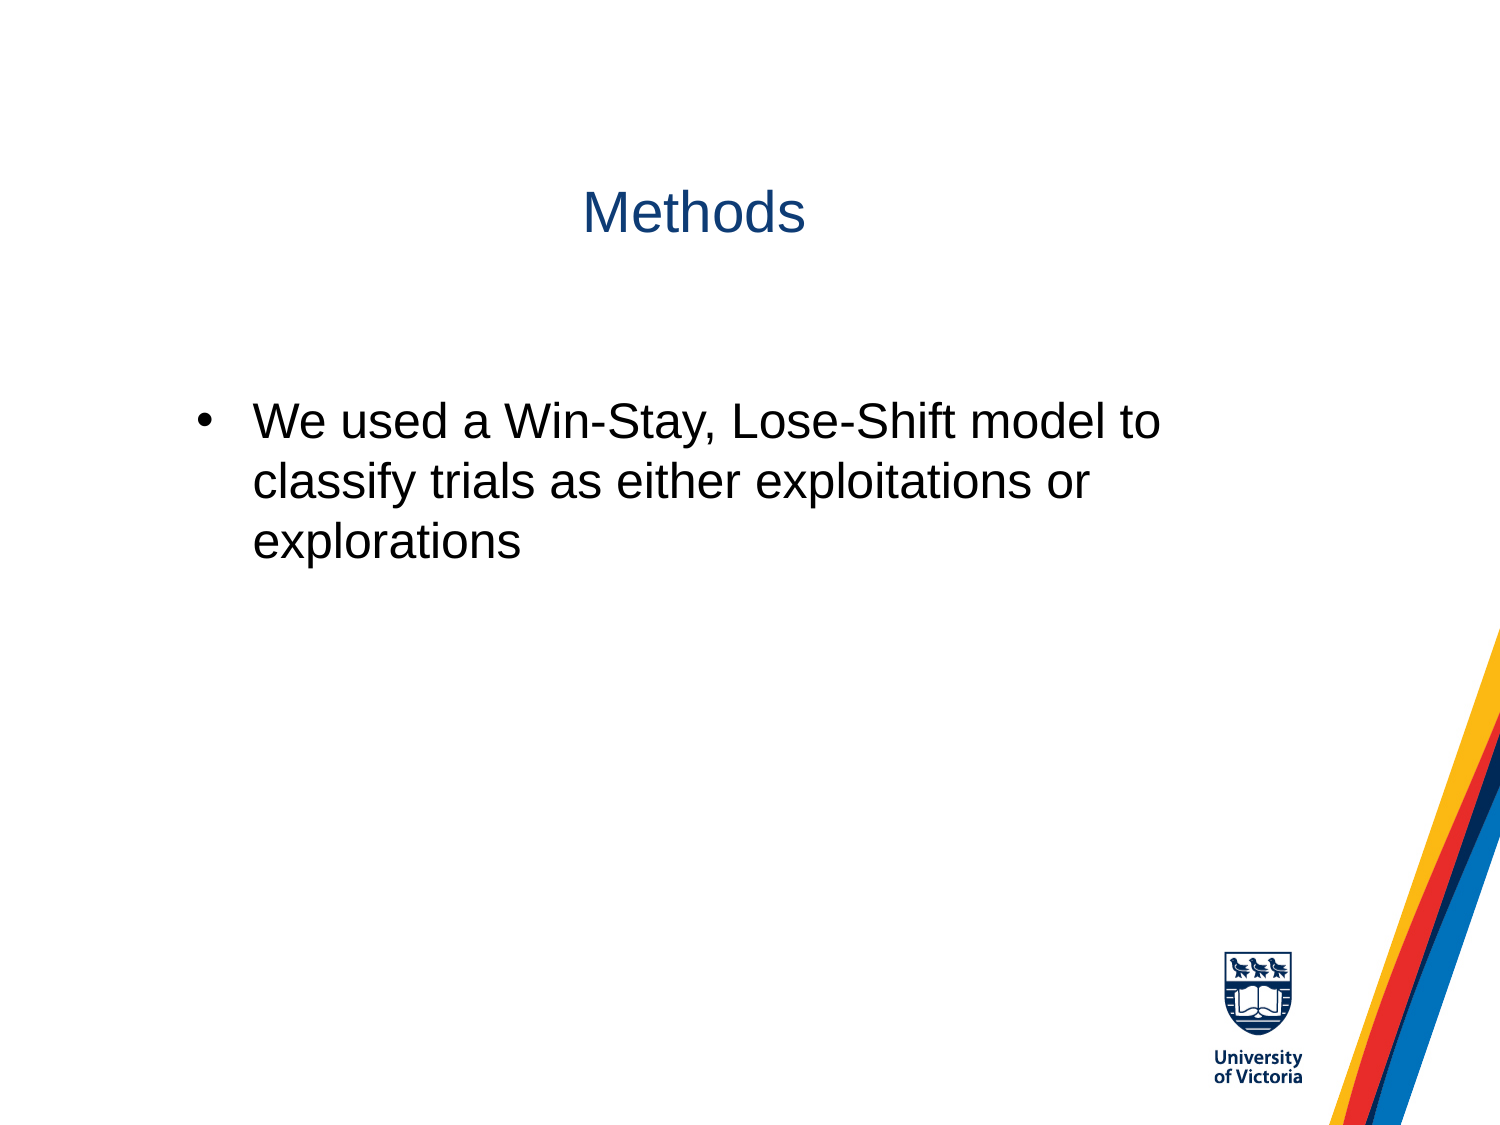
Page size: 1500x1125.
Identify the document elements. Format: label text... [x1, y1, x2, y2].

text_box We used a Win-Stay, Lose-Shift model to classify trials as either exploitations or explorations [181, 381, 1209, 586]
picture [0, 0, 1500, 1125]
title Methods [181, 115, 1209, 304]
